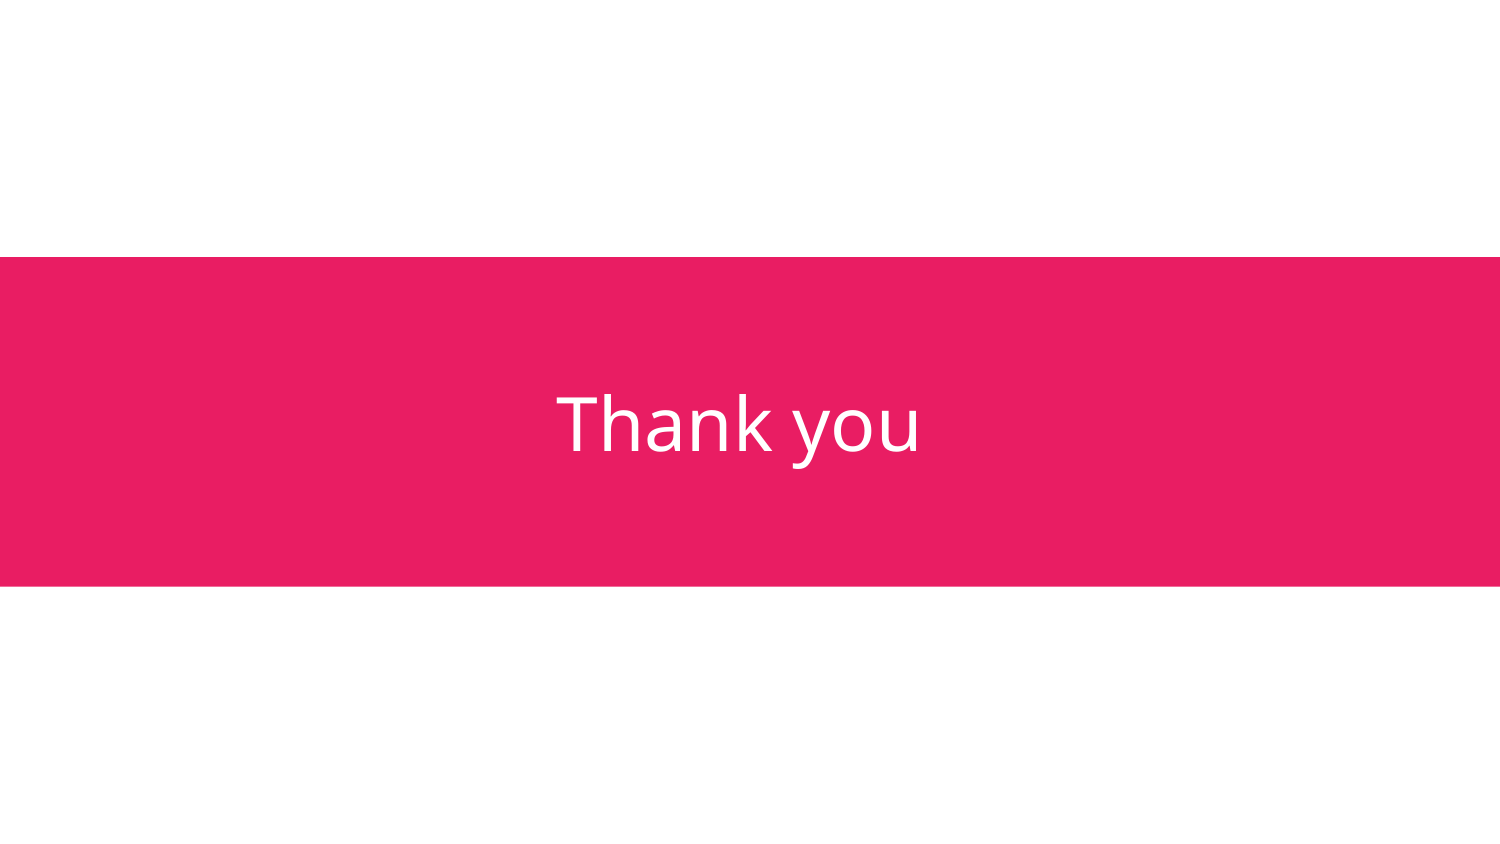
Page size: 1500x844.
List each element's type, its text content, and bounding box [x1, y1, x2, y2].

title Thank you [60, 297, 1419, 547]
